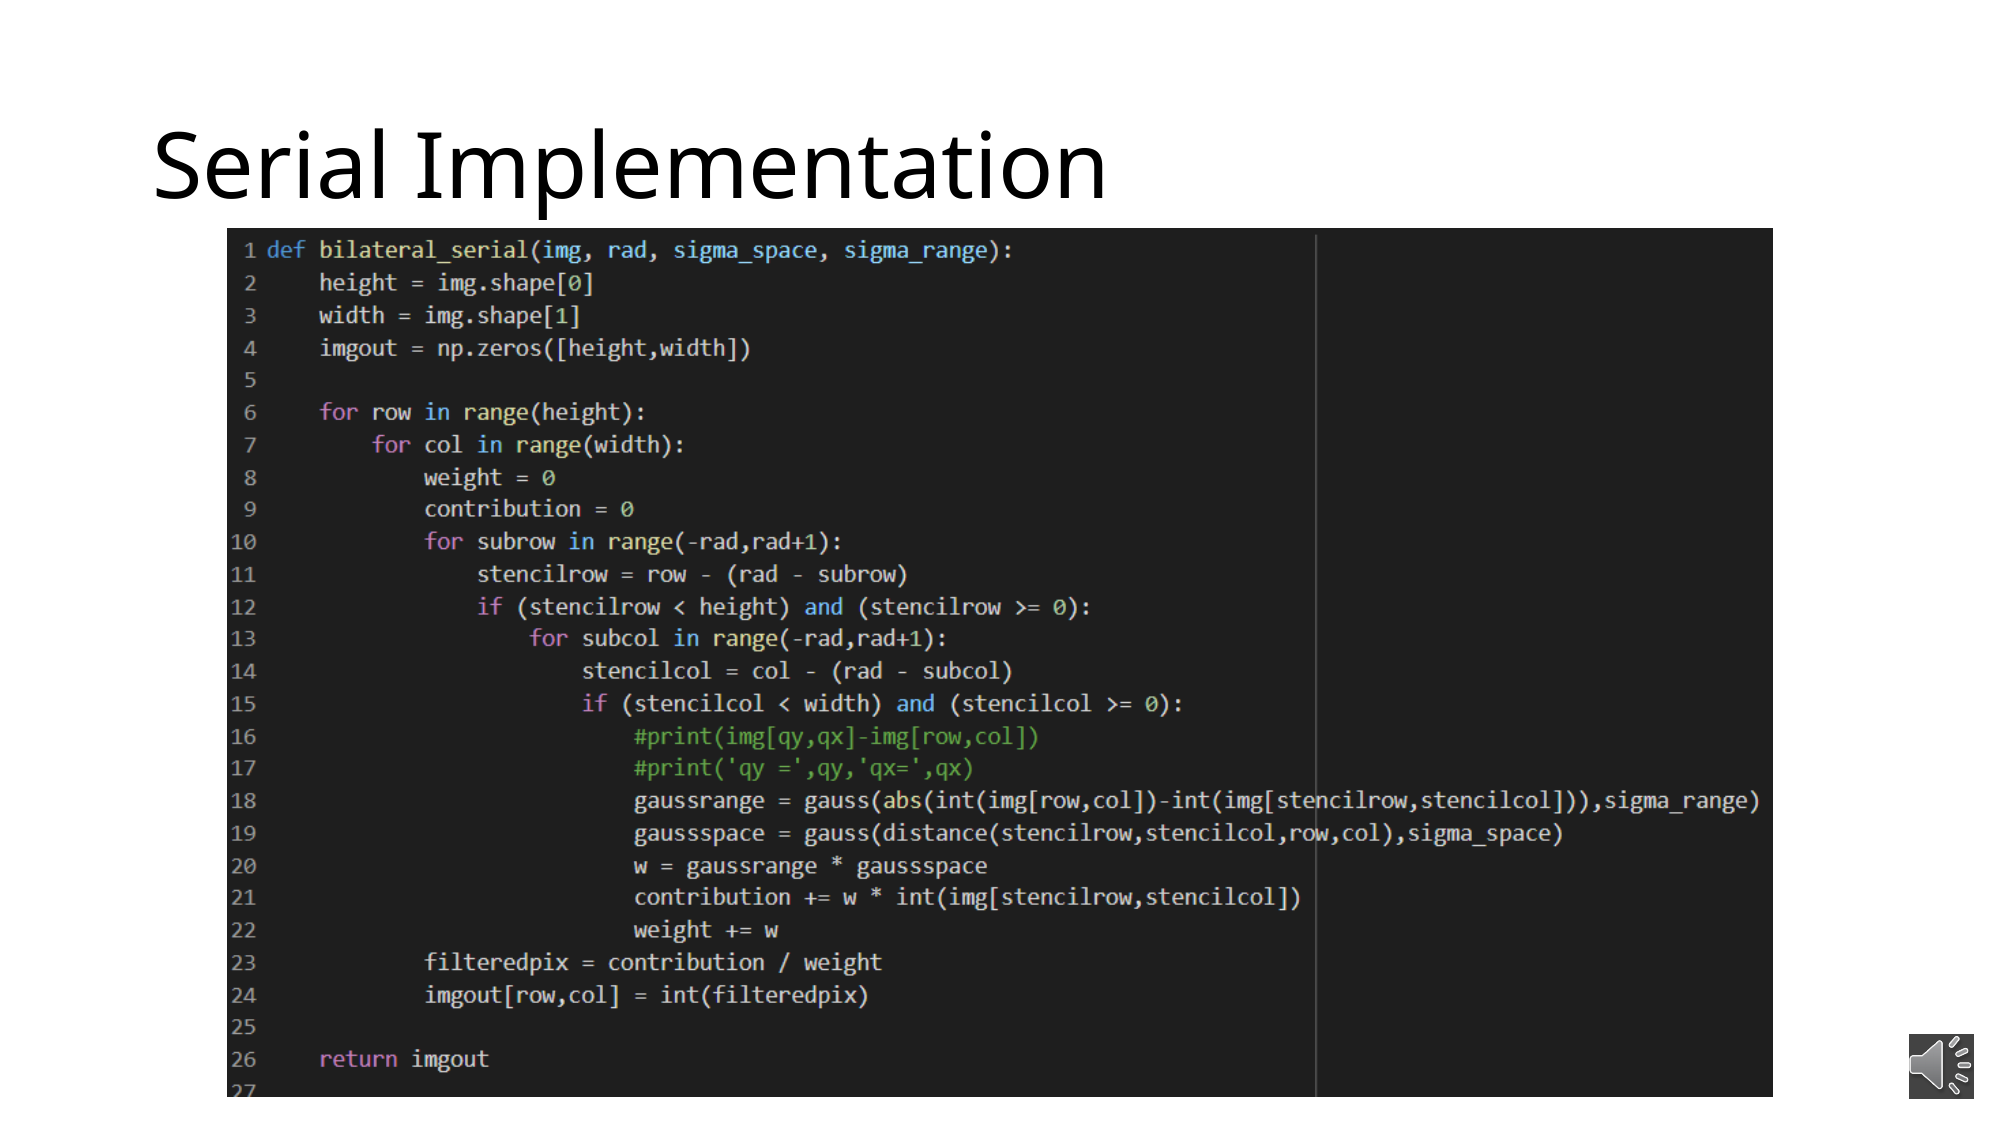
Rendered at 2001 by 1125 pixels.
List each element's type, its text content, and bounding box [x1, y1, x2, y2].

picture [1908, 1033, 1975, 1100]
title Serial Implementation [137, 59, 1863, 278]
picture [227, 228, 1773, 1097]
